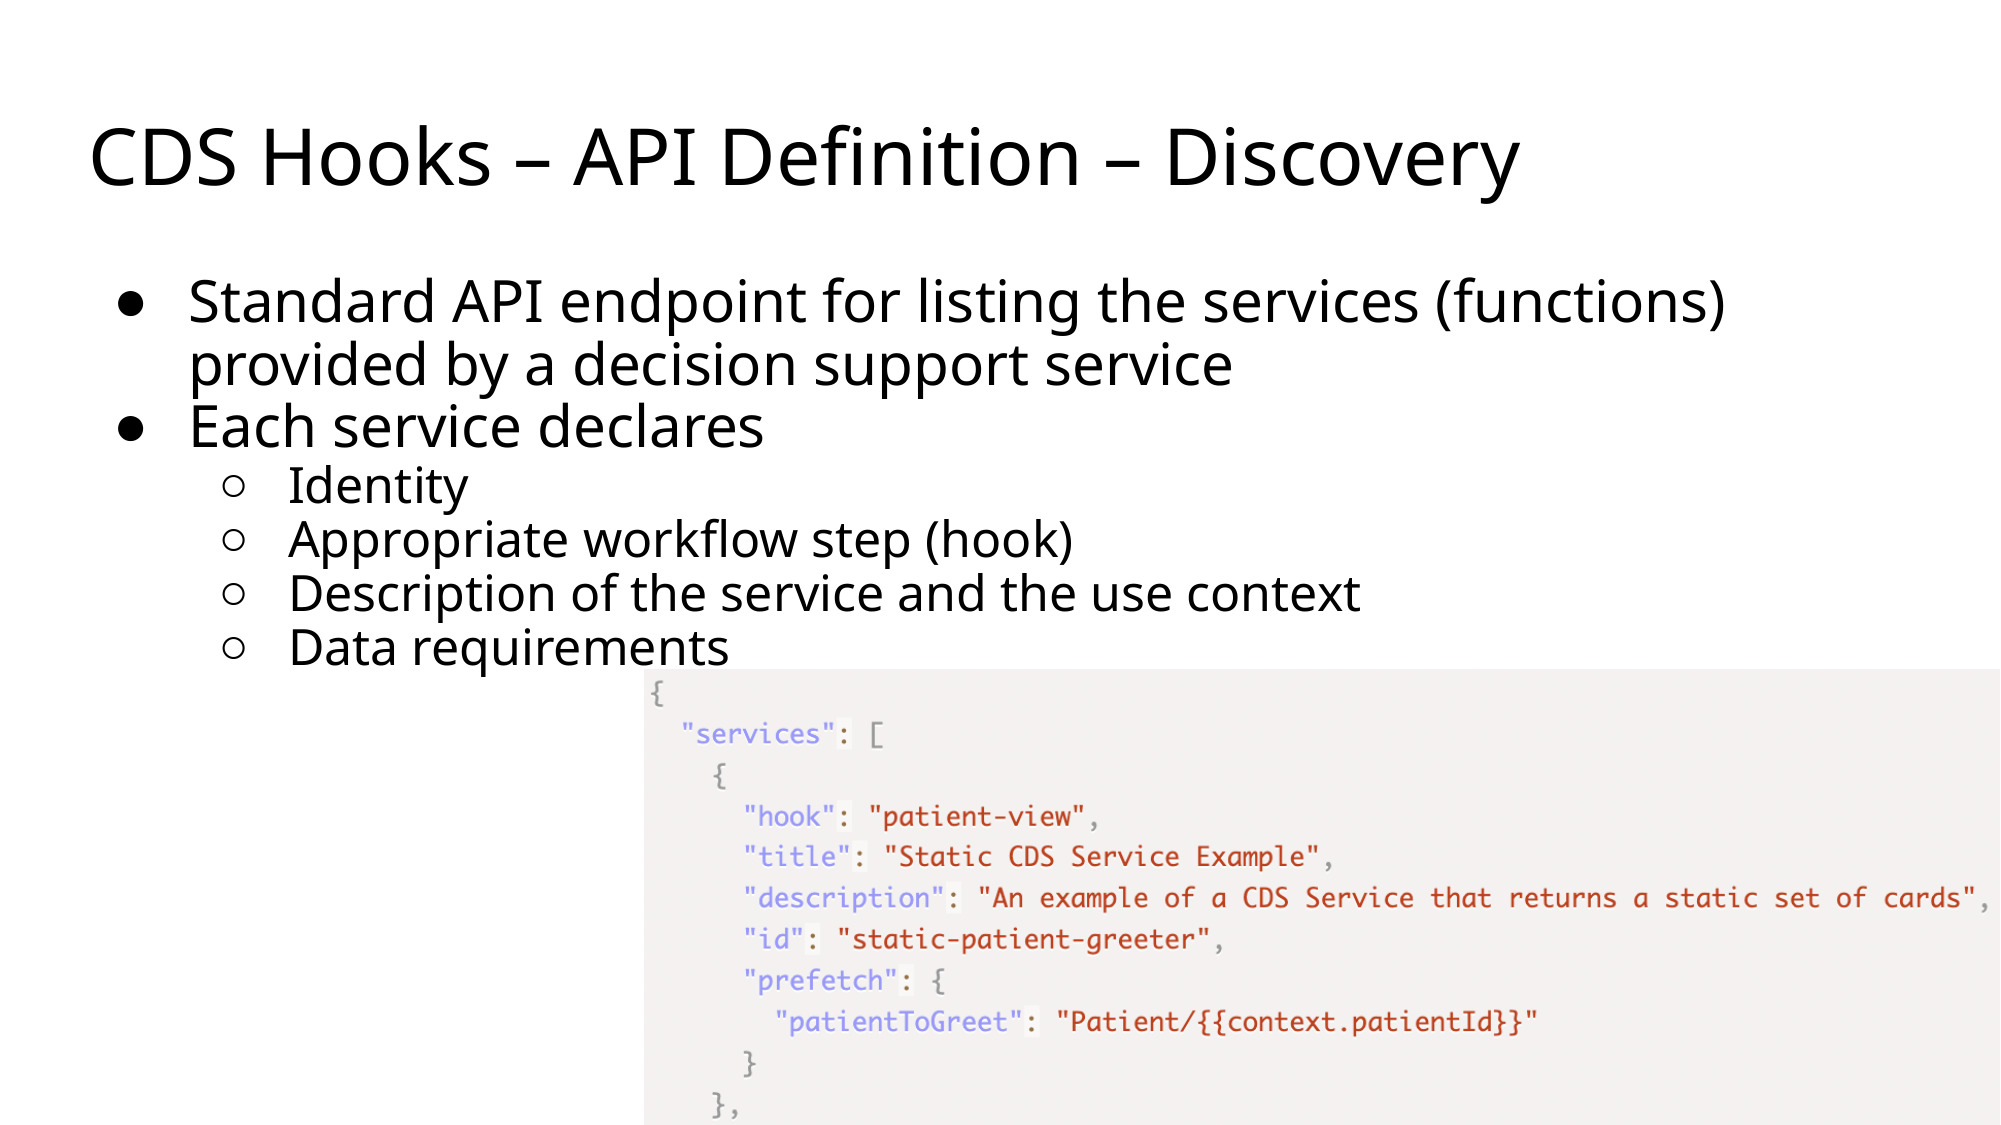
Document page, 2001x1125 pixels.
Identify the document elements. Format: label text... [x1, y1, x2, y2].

list Standard API endpoint for listing the services (functions) provided by a decision support service Each service declares Identity Appropriate workflow step (hook) Description of the service and the use context Data requirements [68, 252, 1932, 1000]
title CDS Hooks – API Definition – Discovery [68, 97, 1932, 223]
picture [644, 669, 2000, 1125]
